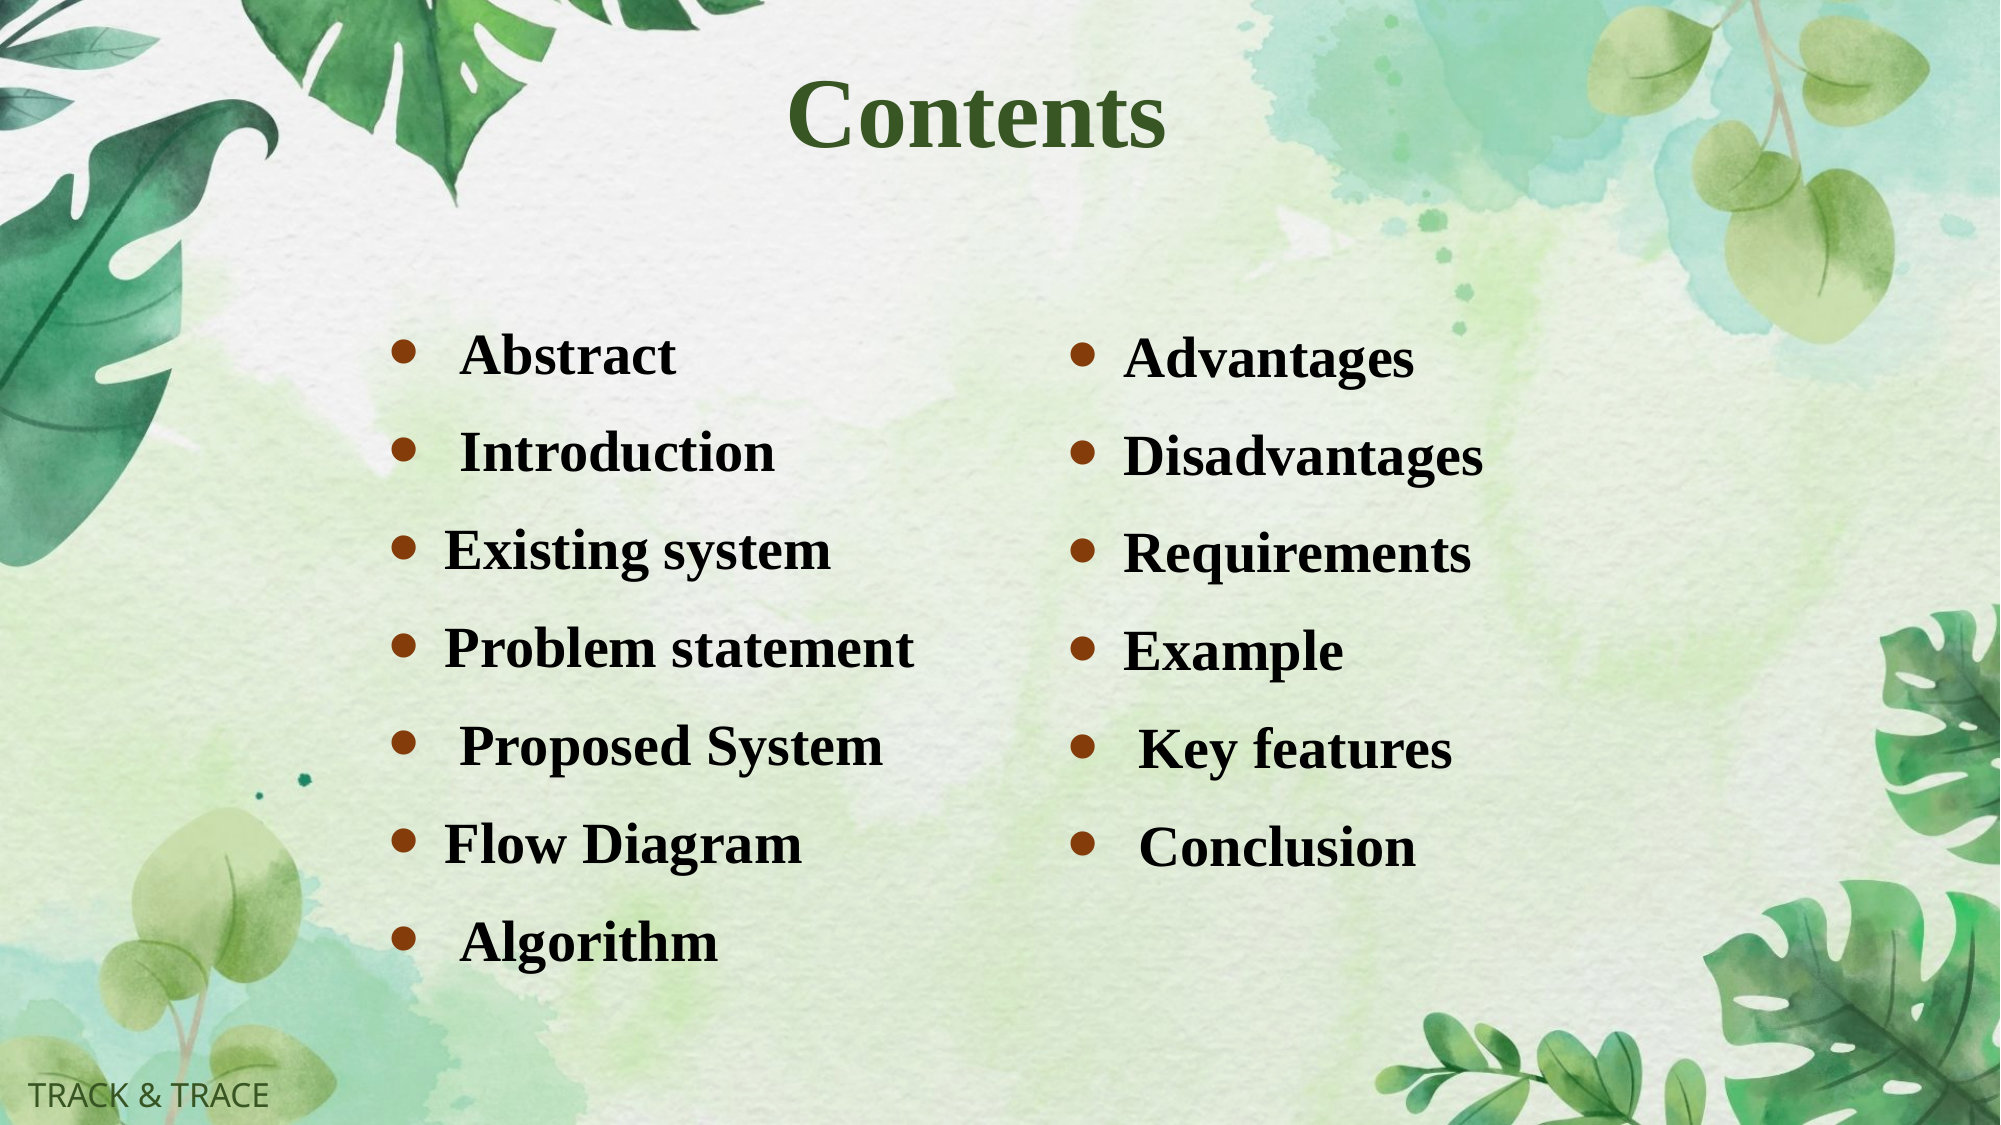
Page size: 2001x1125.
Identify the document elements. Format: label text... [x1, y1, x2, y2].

text_box TRACK & TRACE [13, 1066, 1083, 1122]
picture [0, 0, 2000, 1125]
text_box Advantages Disadvantages Requirements Example Key features Conclusion [1052, 284, 1693, 906]
text_box Abstract Introduction Existing system Problem statement Proposed System Flow Diagram Algorithm [373, 288, 986, 1010]
text_box Contents [557, 53, 1397, 177]
